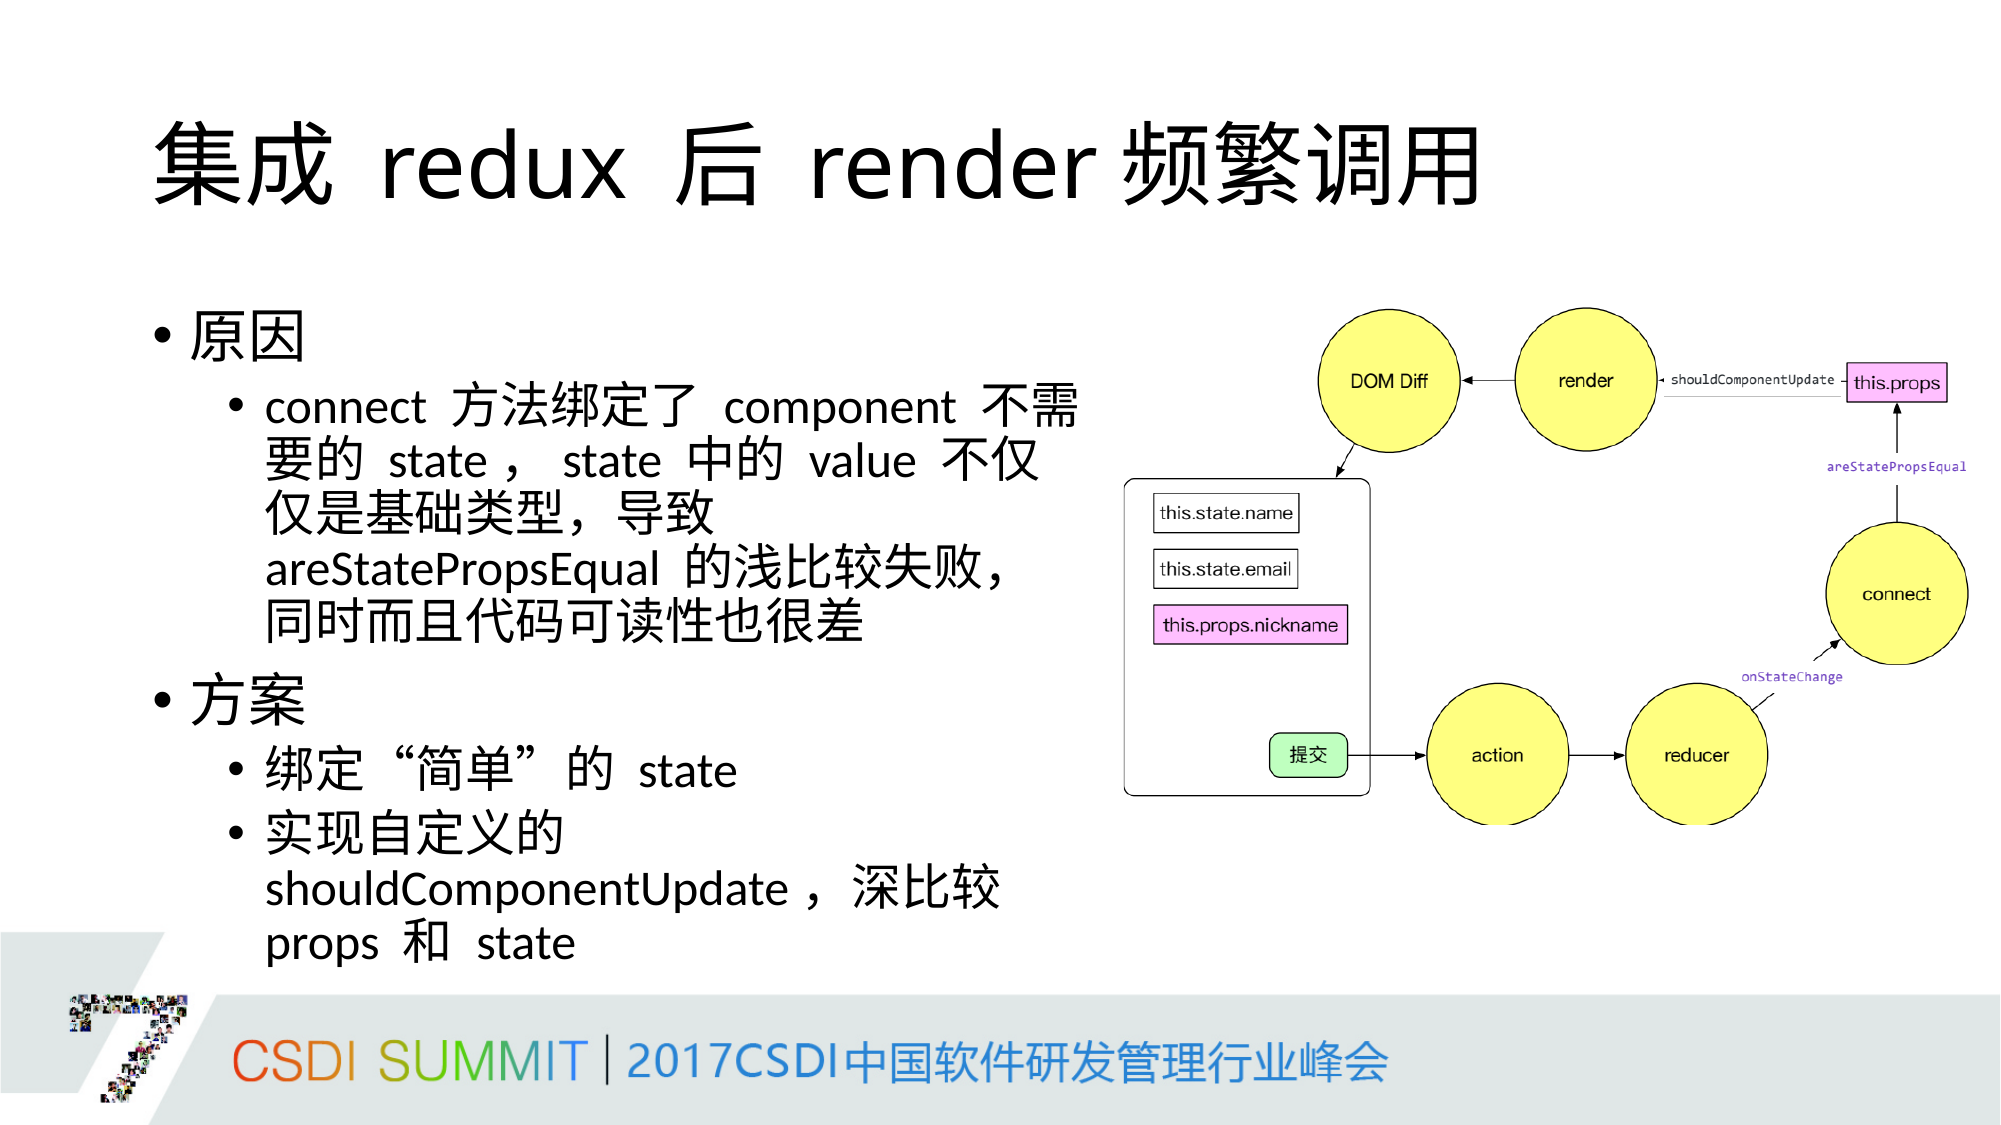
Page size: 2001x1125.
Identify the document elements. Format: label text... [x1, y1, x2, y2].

picture [0, 0, 2001, 1125]
title 集成 redux 后 render频繁调用 [137, 59, 1863, 278]
list 原因 connect 方法绑定了 component 不需要的 state，state 中的 value 不仅仅是基础类型，导致areStatePropsEqual 的浅比较失败，同时而且代码可读性也很差 方案 绑定“简单”的 state 实现自定义的 shouldComponentUpdate，深比较 props 和 state [137, 299, 1099, 1014]
